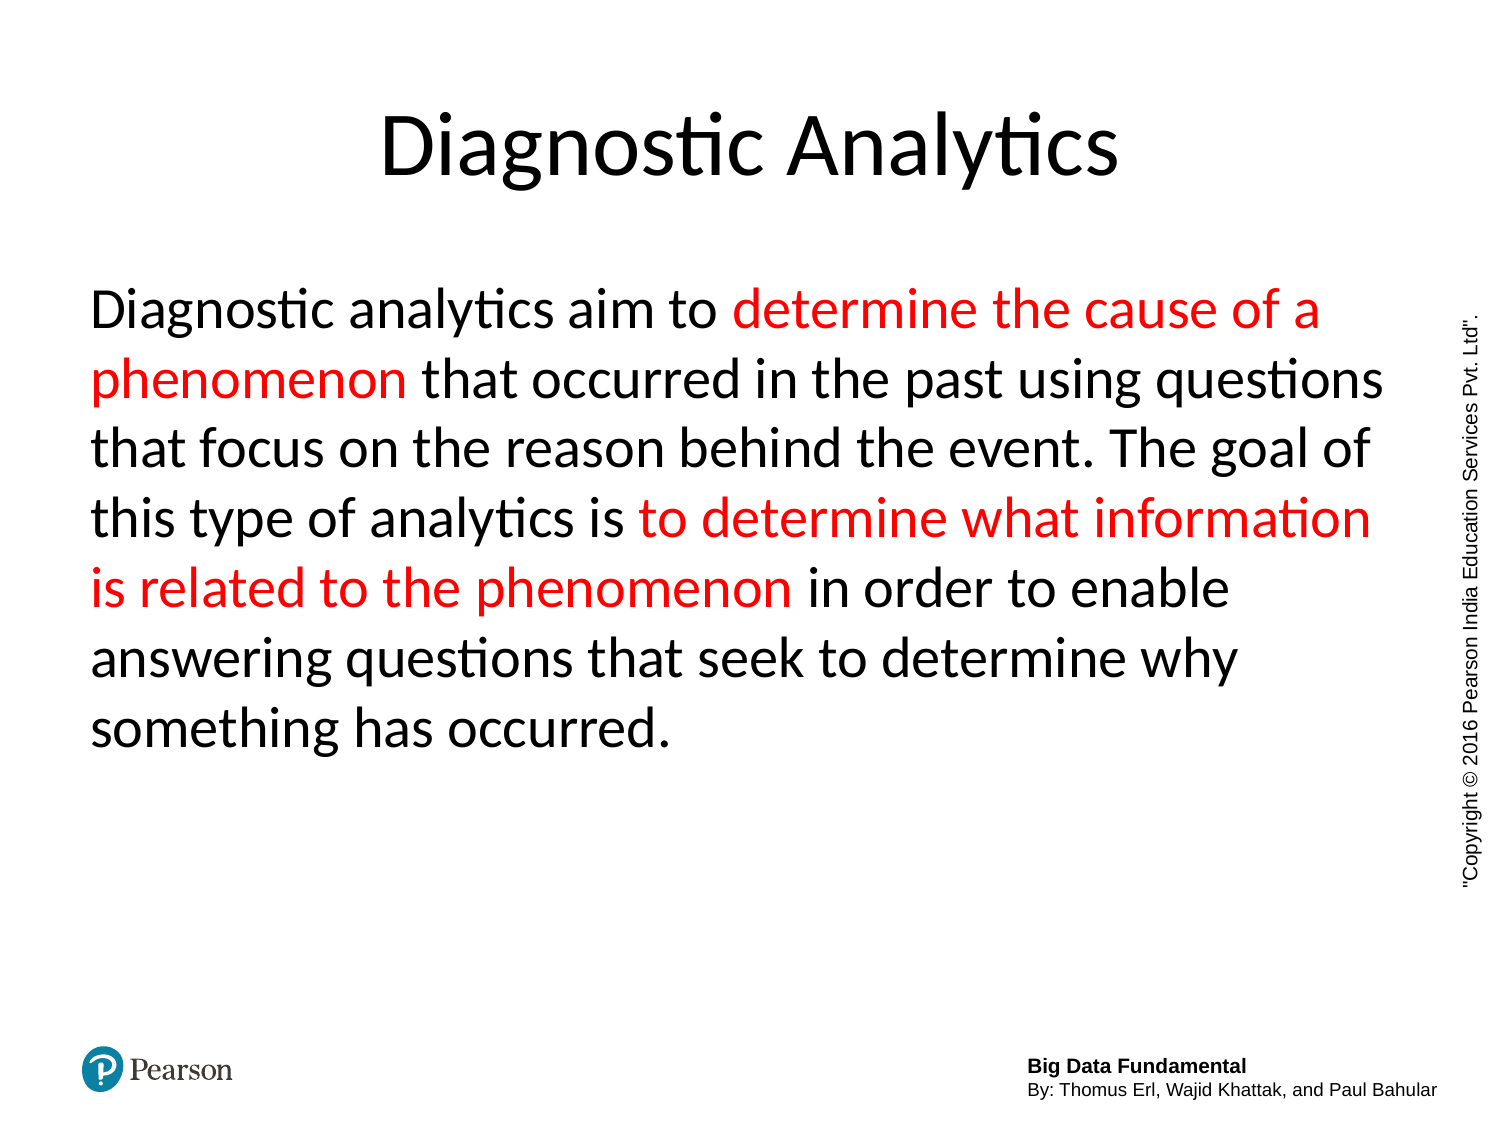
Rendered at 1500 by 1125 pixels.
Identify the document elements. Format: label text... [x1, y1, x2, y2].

list Diagnostic analytics aim to determine the cause of a phenomenon that occurred in the past using questions that focus on the reason behind the event. The goal of this type of analytics is to determine what information is related to the phenomenon in order to enable answering questions that seek to determine why something has occurred. [75, 262, 1425, 1005]
title Diagnostic Analytics [75, 45, 1425, 233]
